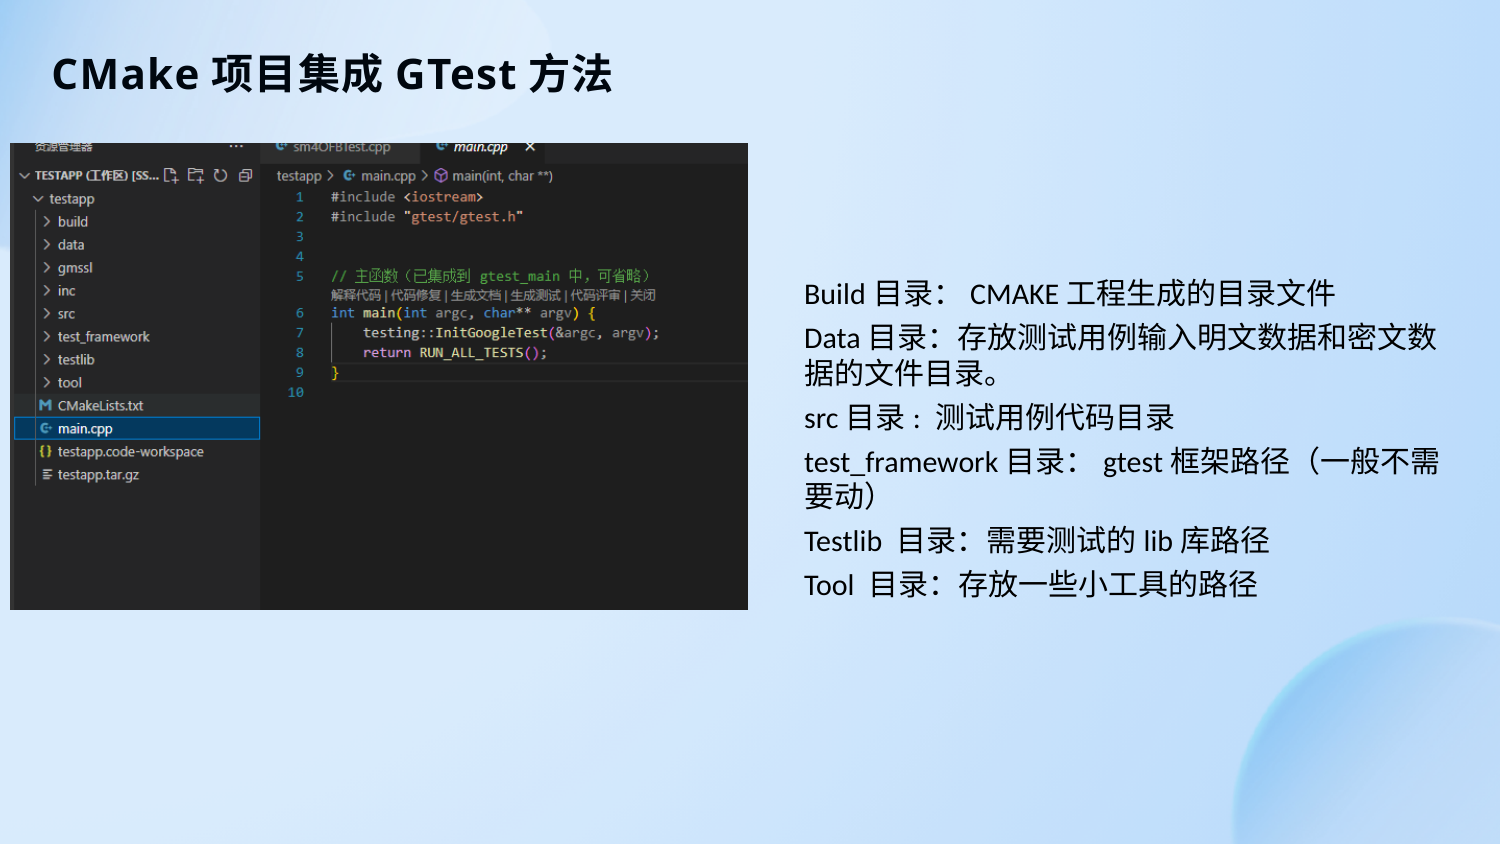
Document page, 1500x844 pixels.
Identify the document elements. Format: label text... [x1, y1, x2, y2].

text_box CMake项目集成GTest方法 [35, 25, 1455, 114]
text_box Build目录：CMAKE工程生成的目录文件 Data目录：存放测试用例输入明文数据和密文数据的文件目录。 src目录: 测试用例代码目录 test_framework目录：gtest框架路径（一般不需要动） Testlib 目录：需要测试的lib库路径 Tool 目录：存放一些小工具的路径 [788, 259, 1480, 618]
picture [0, 0, 1500, 844]
